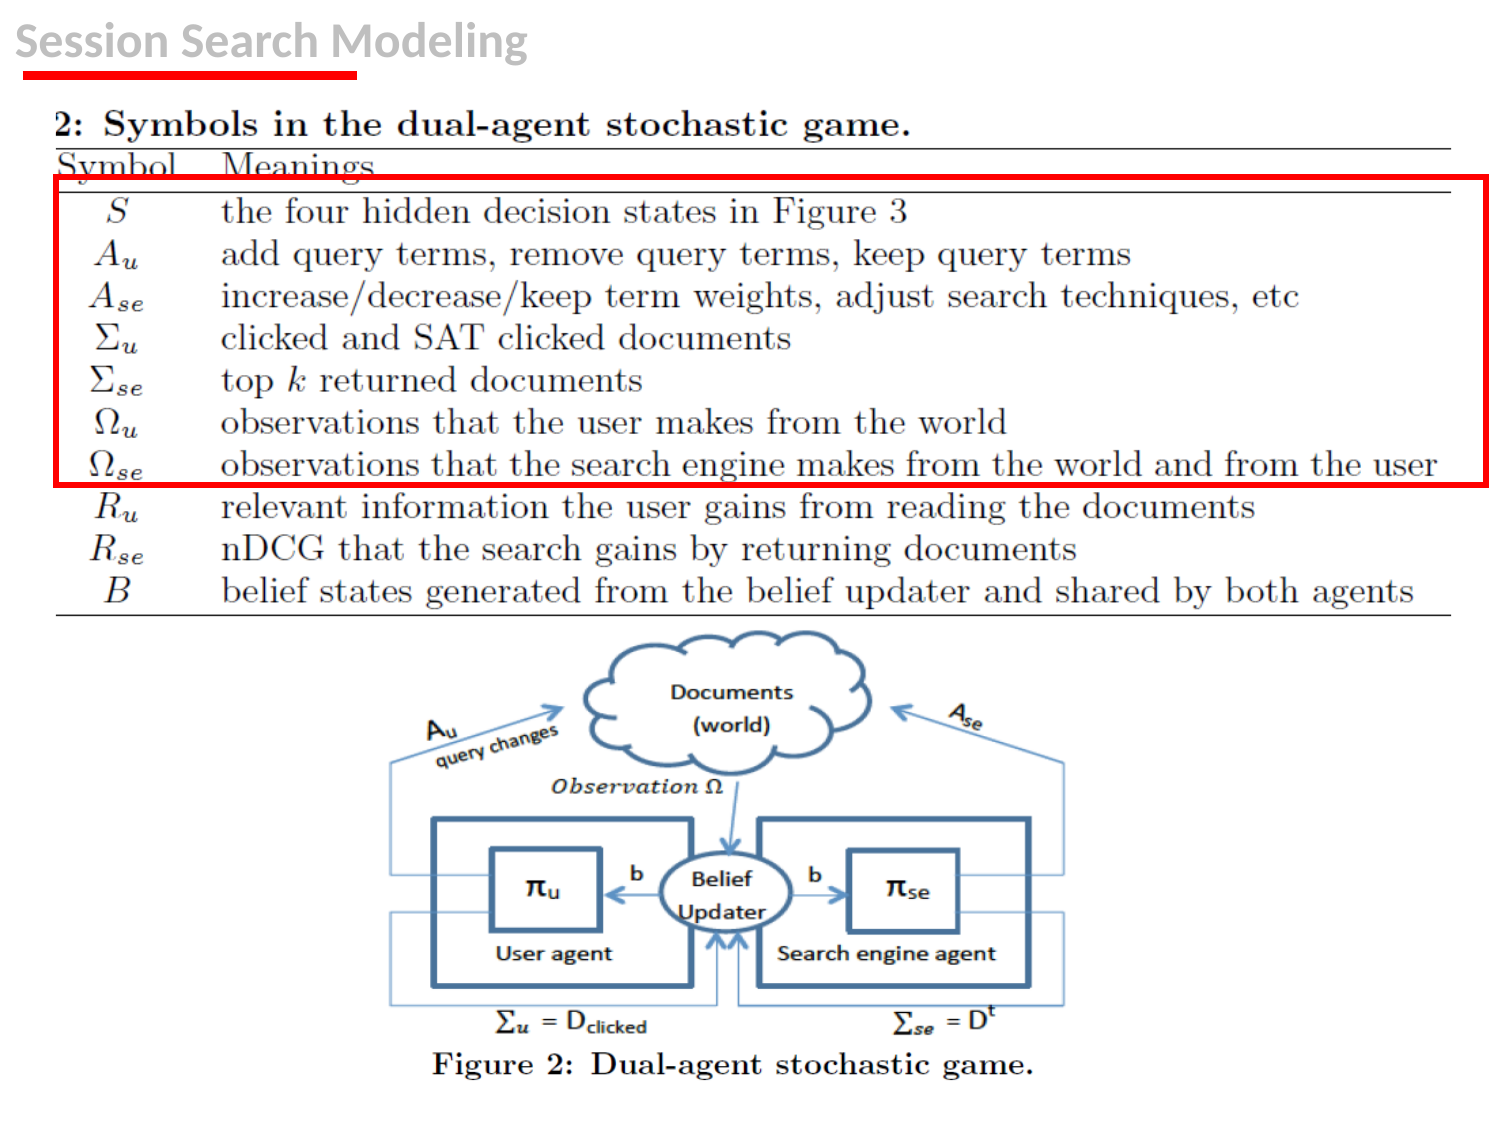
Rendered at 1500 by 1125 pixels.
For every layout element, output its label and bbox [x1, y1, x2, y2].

text_box [1452, 176, 1487, 486]
text_box [0, 0, 1293, 76]
picture [55, 94, 1452, 1100]
